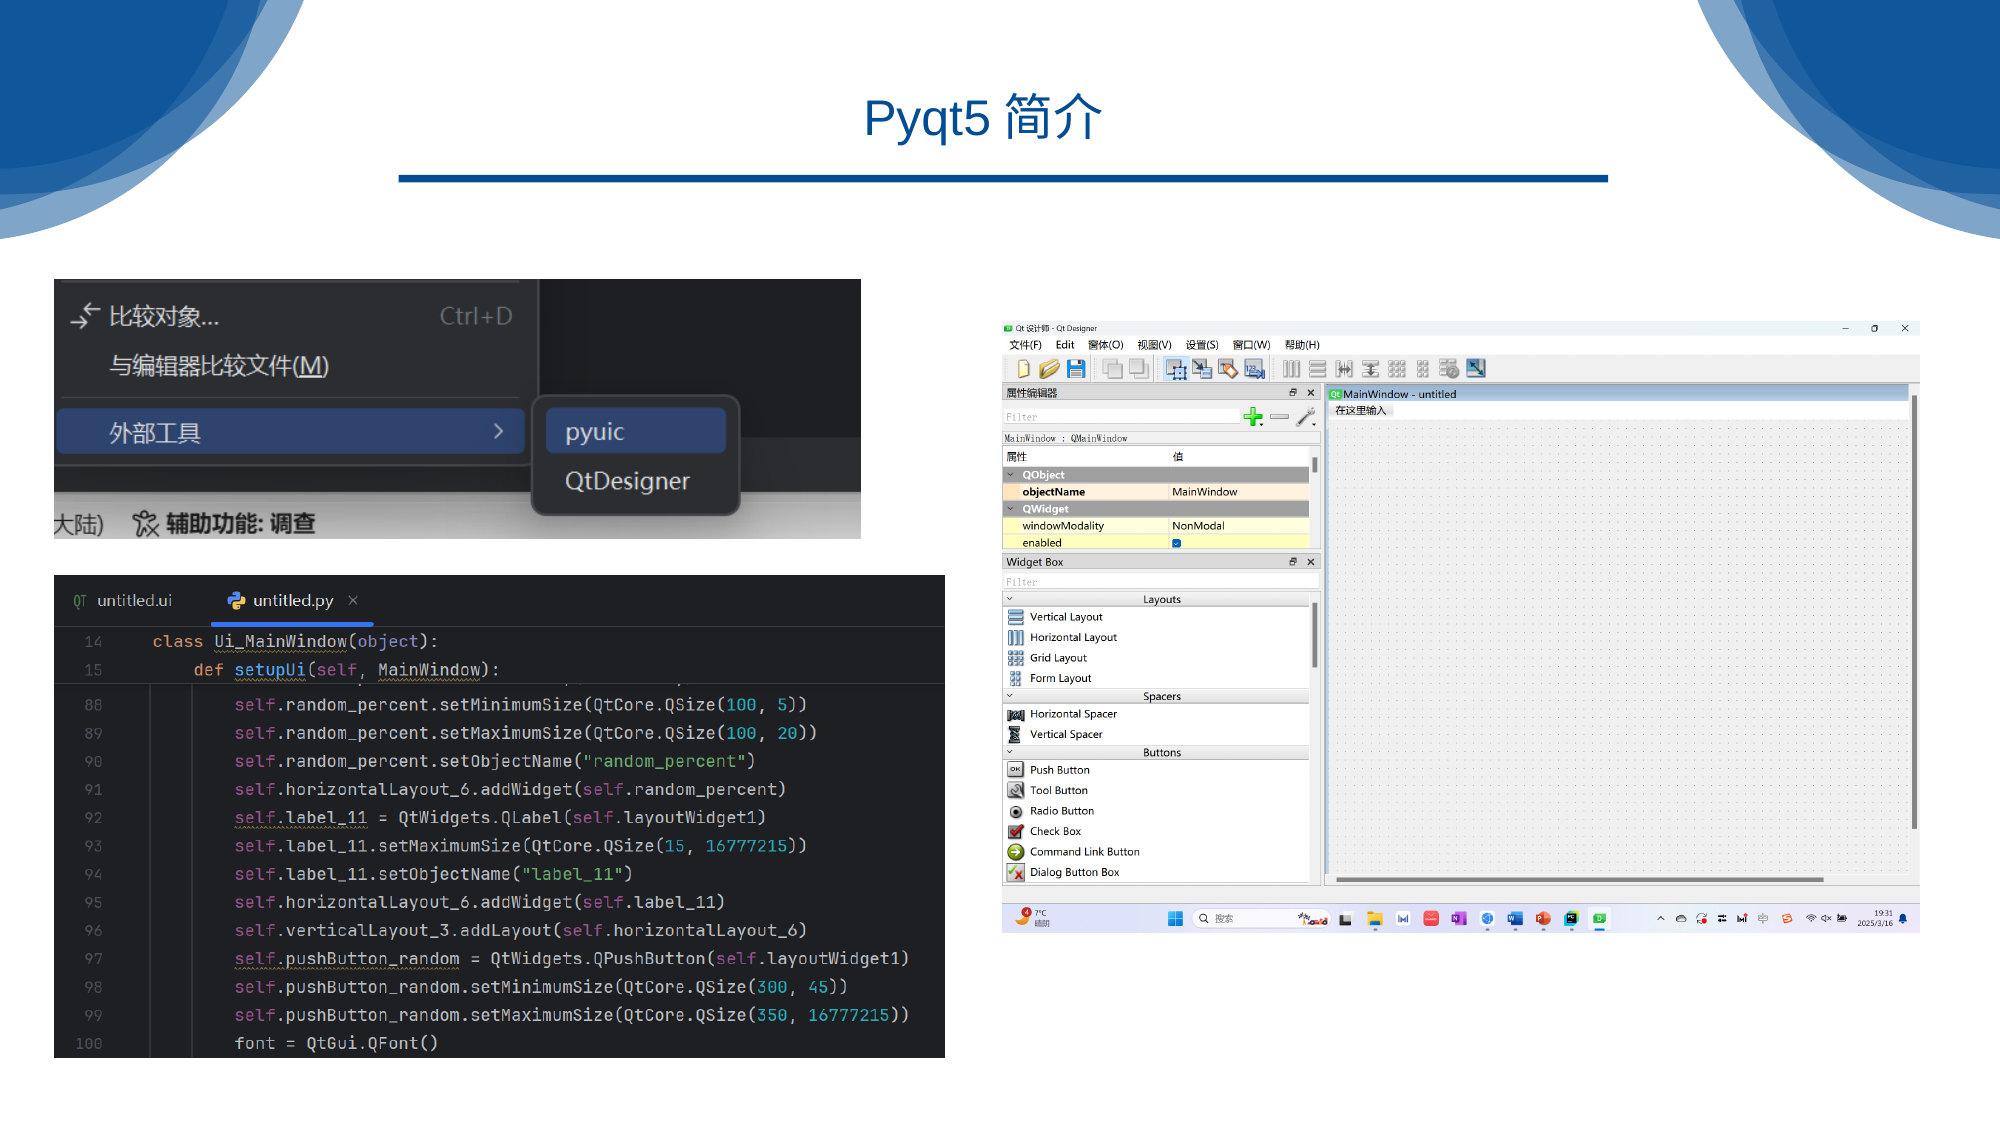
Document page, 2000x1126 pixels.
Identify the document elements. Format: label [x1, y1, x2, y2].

text_box [0, 0, 320, 201]
text_box [1681, 0, 2000, 201]
picture [53, 575, 945, 1058]
text_box [398, 78, 1609, 183]
picture [1002, 321, 1920, 933]
picture [54, 279, 861, 539]
